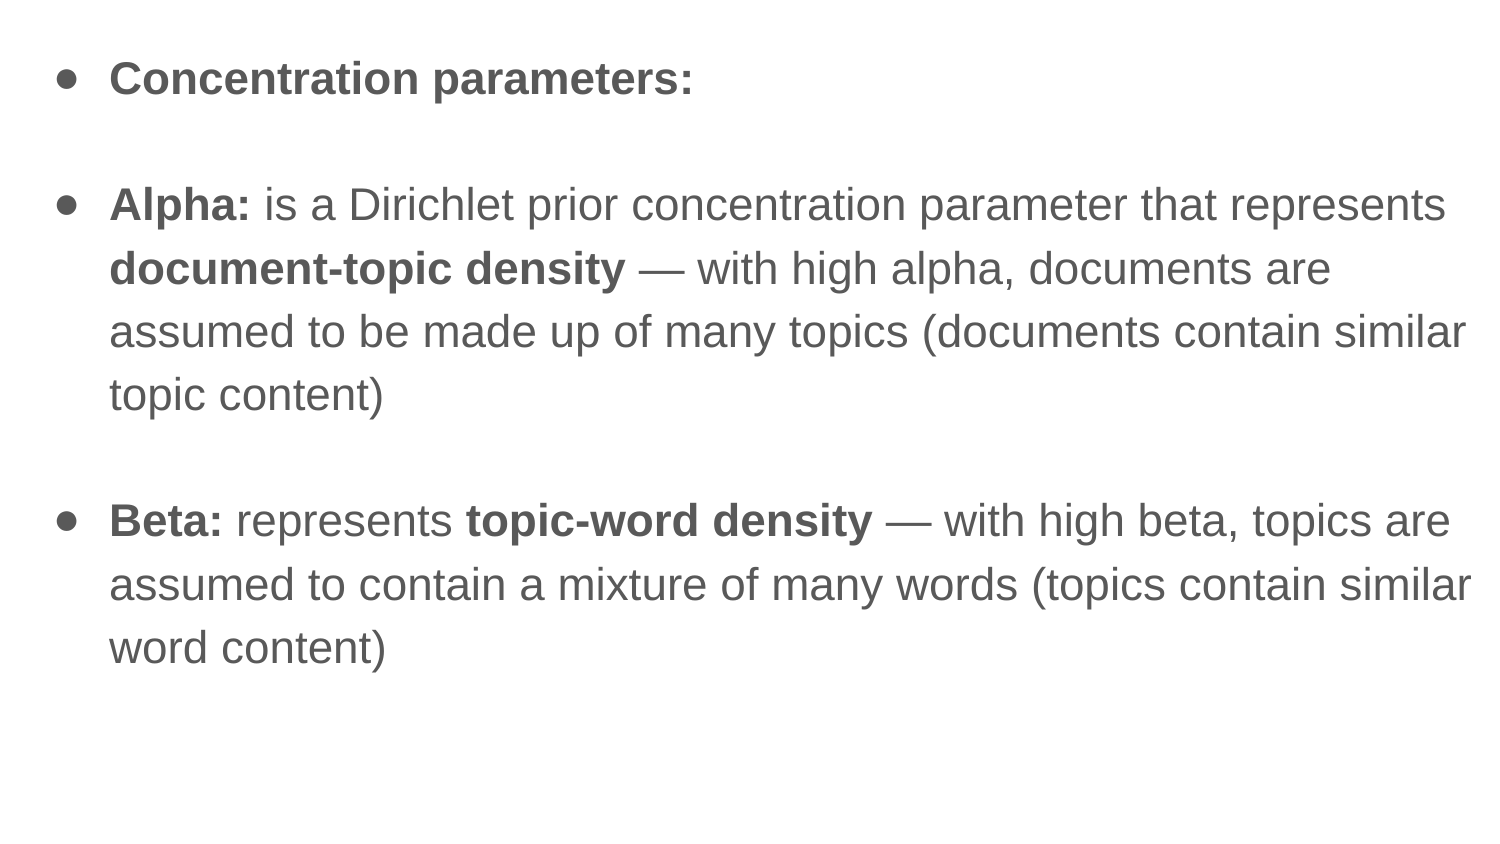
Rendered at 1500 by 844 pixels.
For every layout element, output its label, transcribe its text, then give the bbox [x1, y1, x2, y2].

list Concentration parameters: Alpha: is a Dirichlet prior concentration parameter that represents document-topic density — with high alpha, documents are assumed to be made up of many topics (documents contain similar topic content) Beta: represents topic-word density — with high beta, topics are assumed to contain a mixture of many words (topics contain similar word content) [19, 25, 1500, 733]
